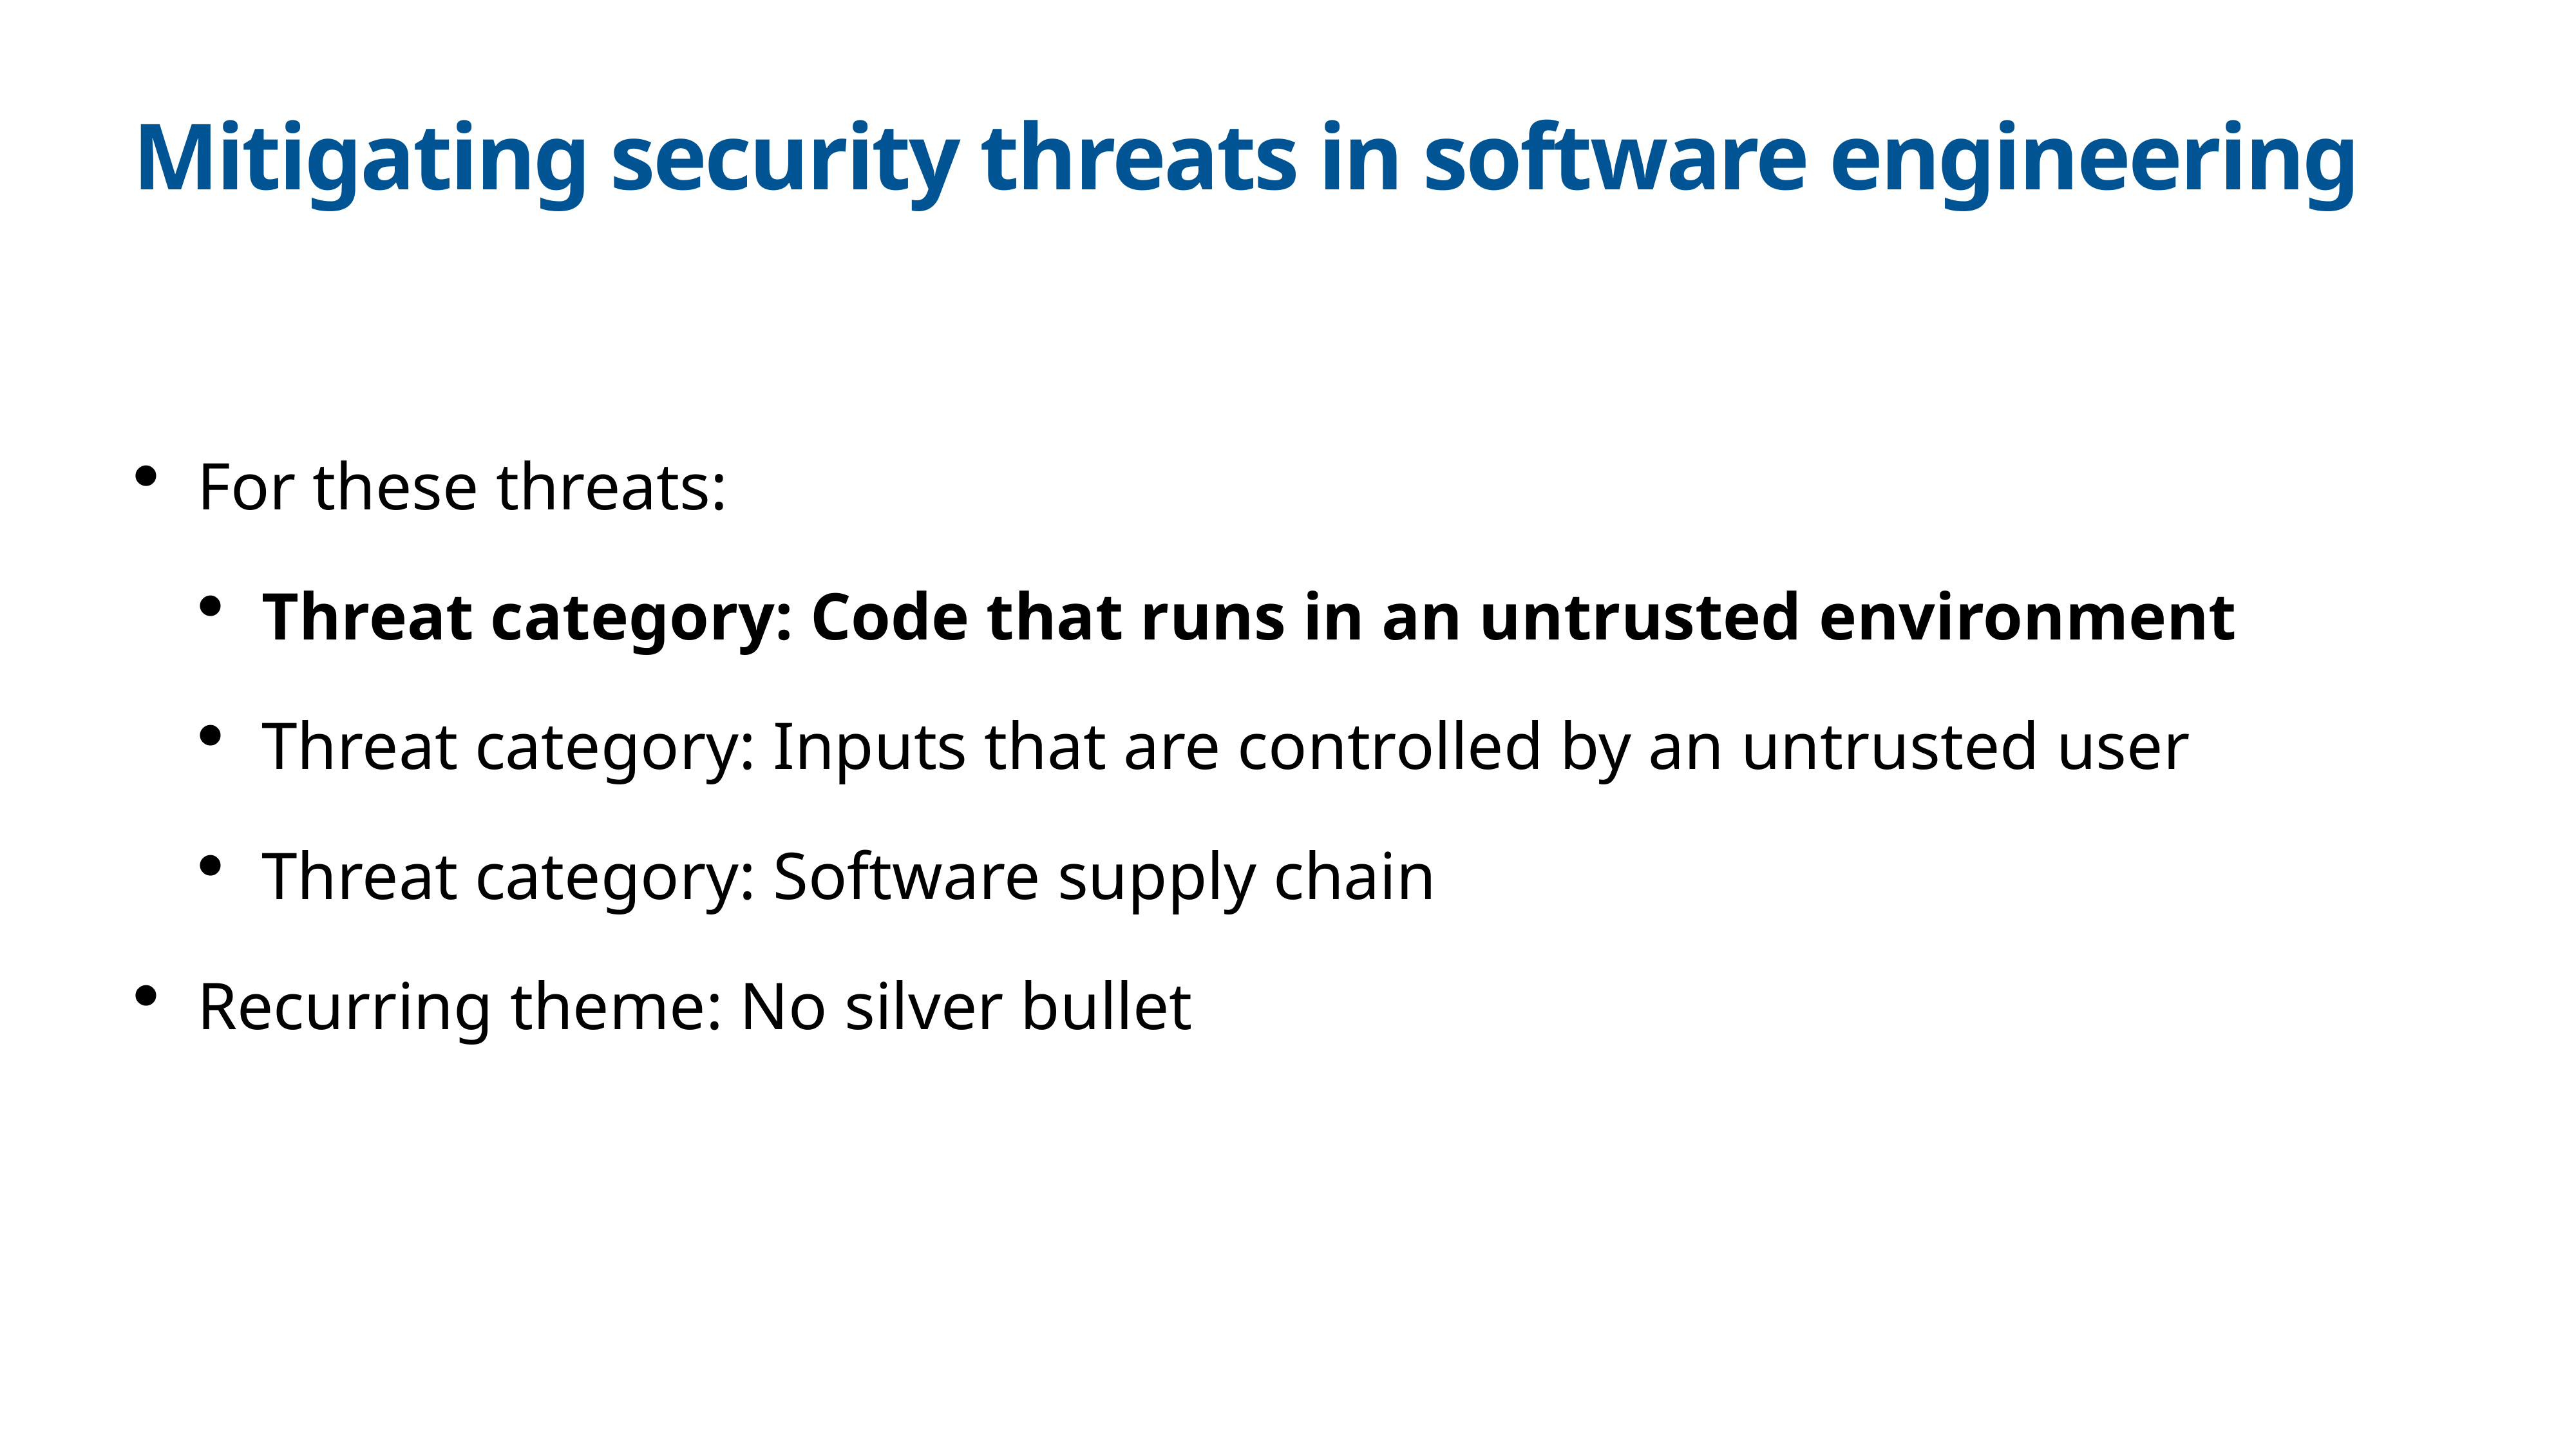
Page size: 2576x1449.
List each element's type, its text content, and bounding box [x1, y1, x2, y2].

list For these threats: Threat category: Code that runs in an untrusted environment Threat category: Inputs that are controlled by an untrusted user Threat category: Software supply chain Recurring theme: No silver bullet [127, 448, 2449, 1321]
title Mitigating security threats in software engineering [127, 113, 2449, 266]
